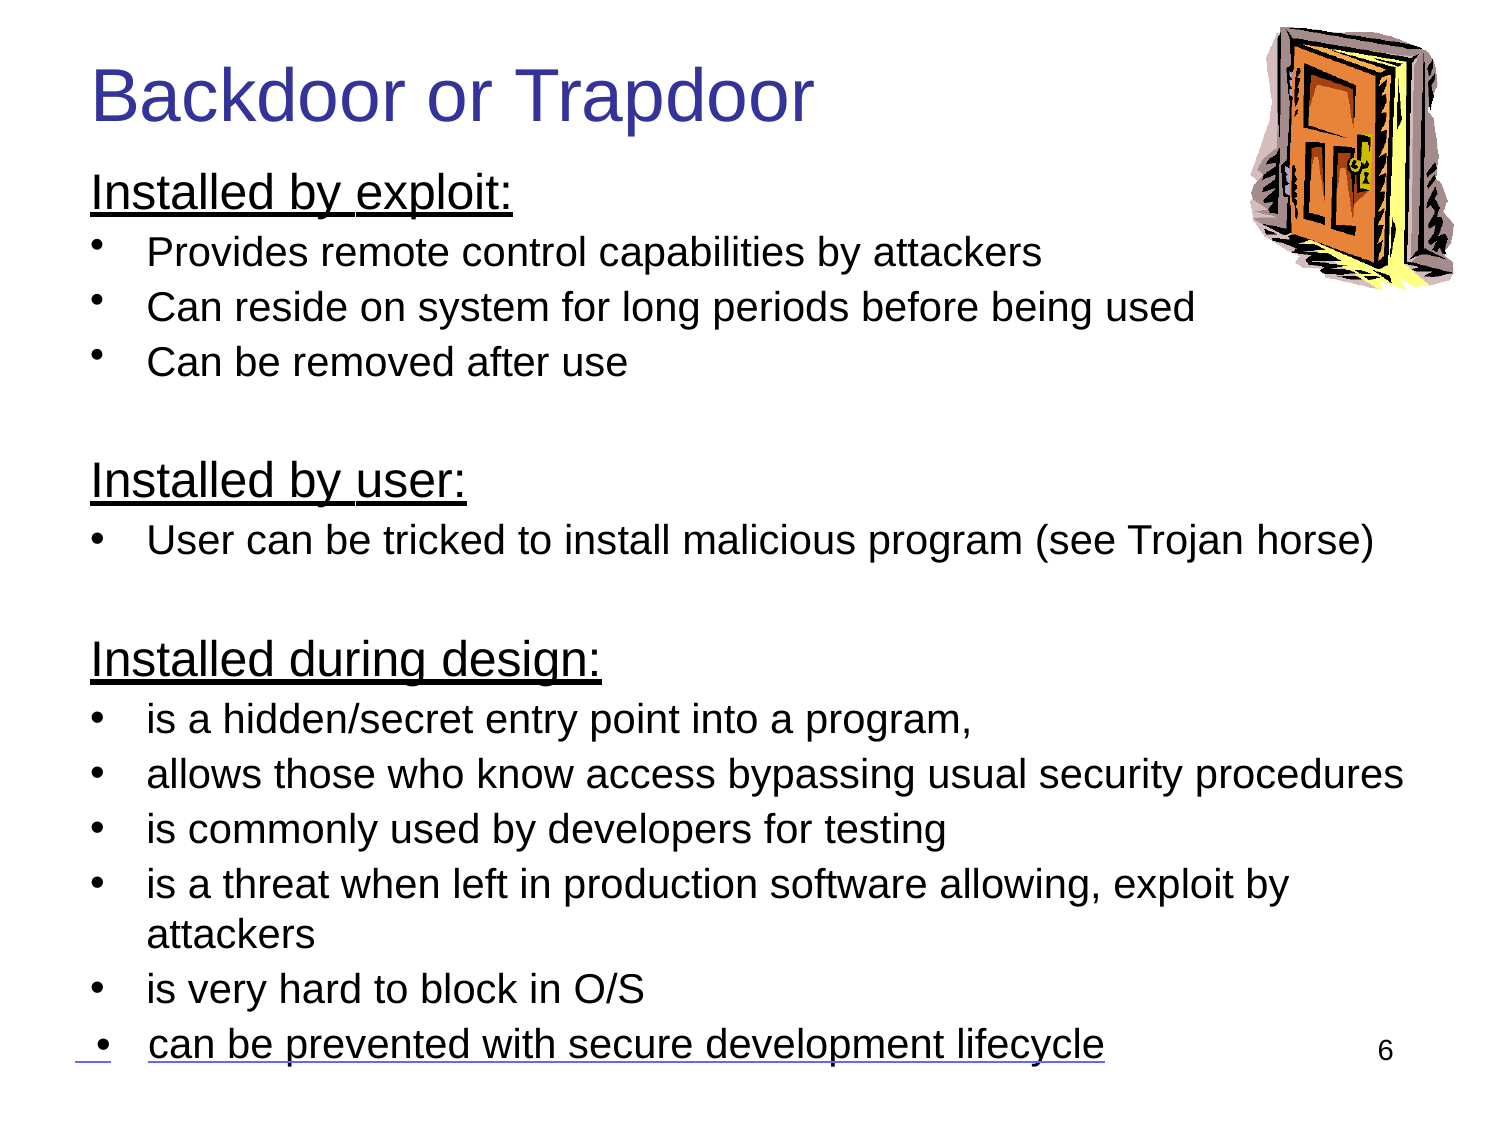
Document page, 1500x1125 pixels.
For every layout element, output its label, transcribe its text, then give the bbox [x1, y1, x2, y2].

title Backdoor or Trapdoor [87, 44, 822, 151]
picture [1249, 27, 1455, 292]
text_box Installed by exploit: Provides remote control capabilities by attackers Can reside on system for long periods before being used Can be removed after use Installed by user: User can be tricked to install malicious program (see Trojan horse) Installed during design: is a hidden/secret entry point into a program, allows those who know access bypassing usual security procedures is commonly used by developers for testing is a threat when left in production software allowing, exploit by attackers is very hard to block in O/S • can be prevented with secure development lifecycle [72, 151, 1472, 1067]
text_box 6 [1371, 1031, 1417, 1067]
footer [87, 1031, 329, 1125]
slide_number [577, 1031, 935, 1125]
